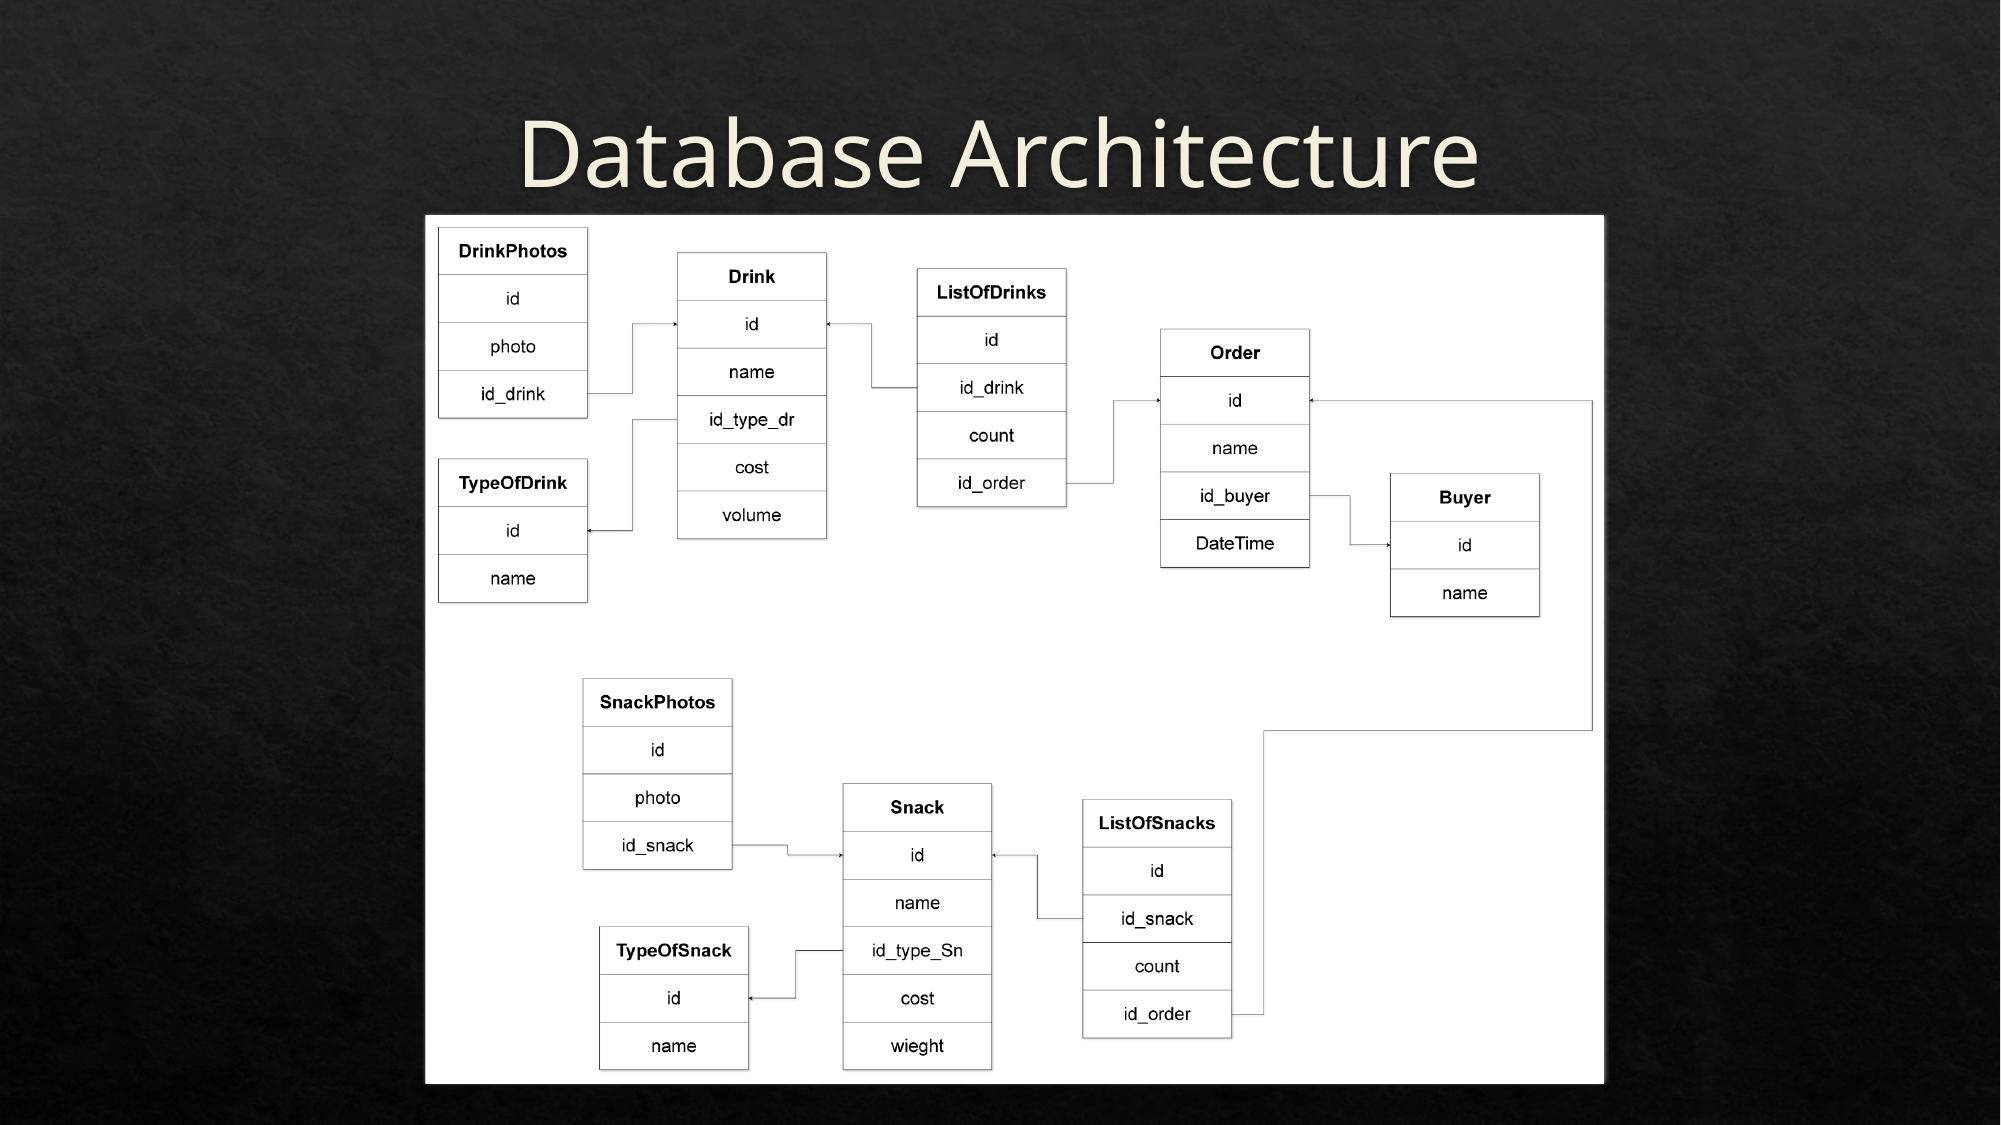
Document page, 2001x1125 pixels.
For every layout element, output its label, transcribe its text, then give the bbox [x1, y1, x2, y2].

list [425, 215, 1605, 1084]
title Database Architecture [149, 99, 1849, 216]
